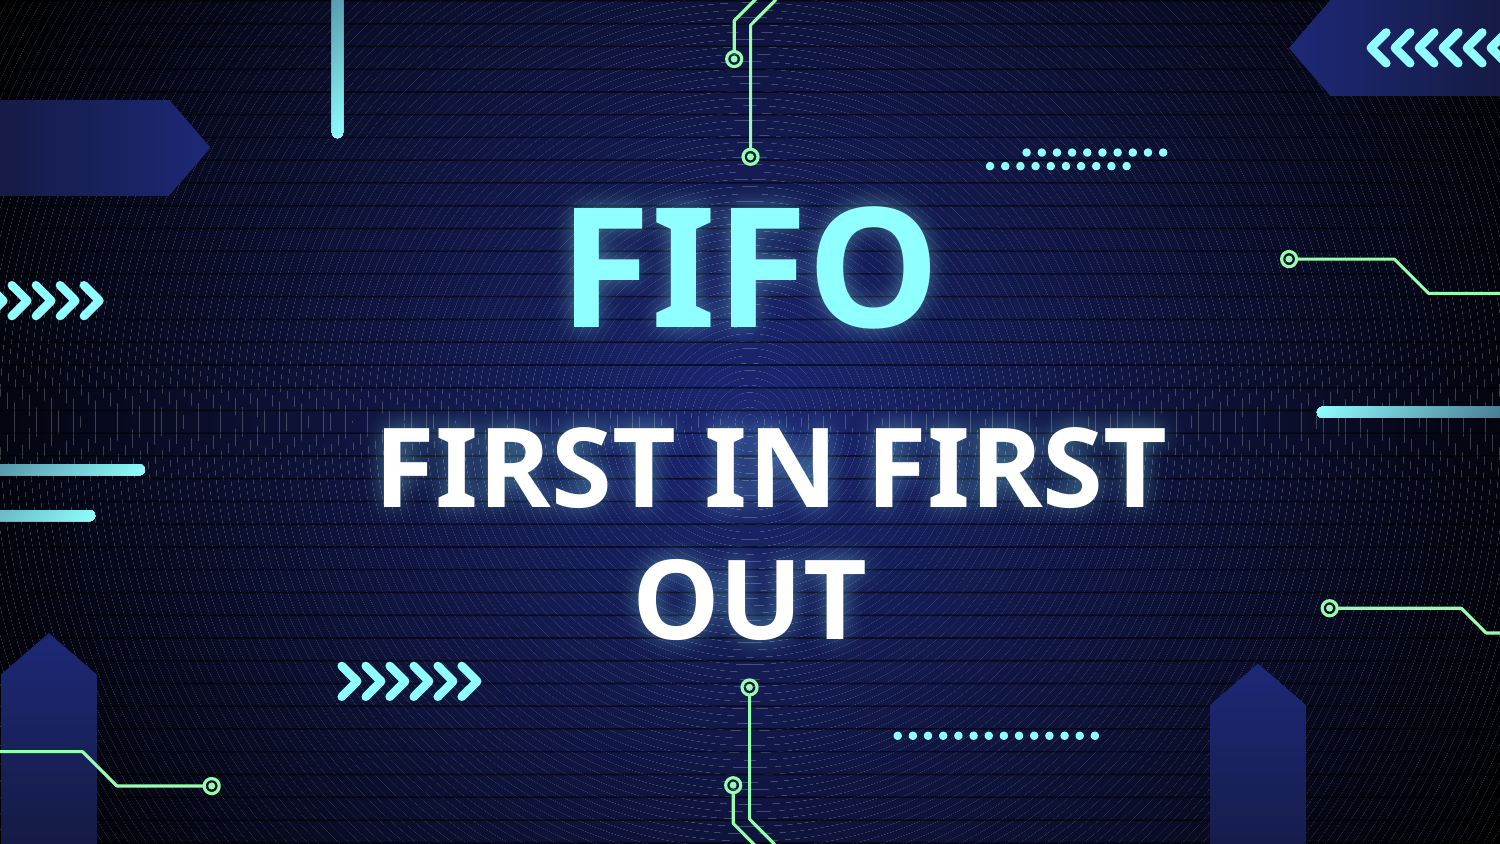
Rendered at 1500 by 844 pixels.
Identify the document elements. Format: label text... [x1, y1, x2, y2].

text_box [985, 148, 1168, 171]
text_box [893, 731, 1100, 741]
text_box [336, 660, 483, 702]
title FIFO FIRST IN FIRST OUT [193, 216, 1307, 631]
